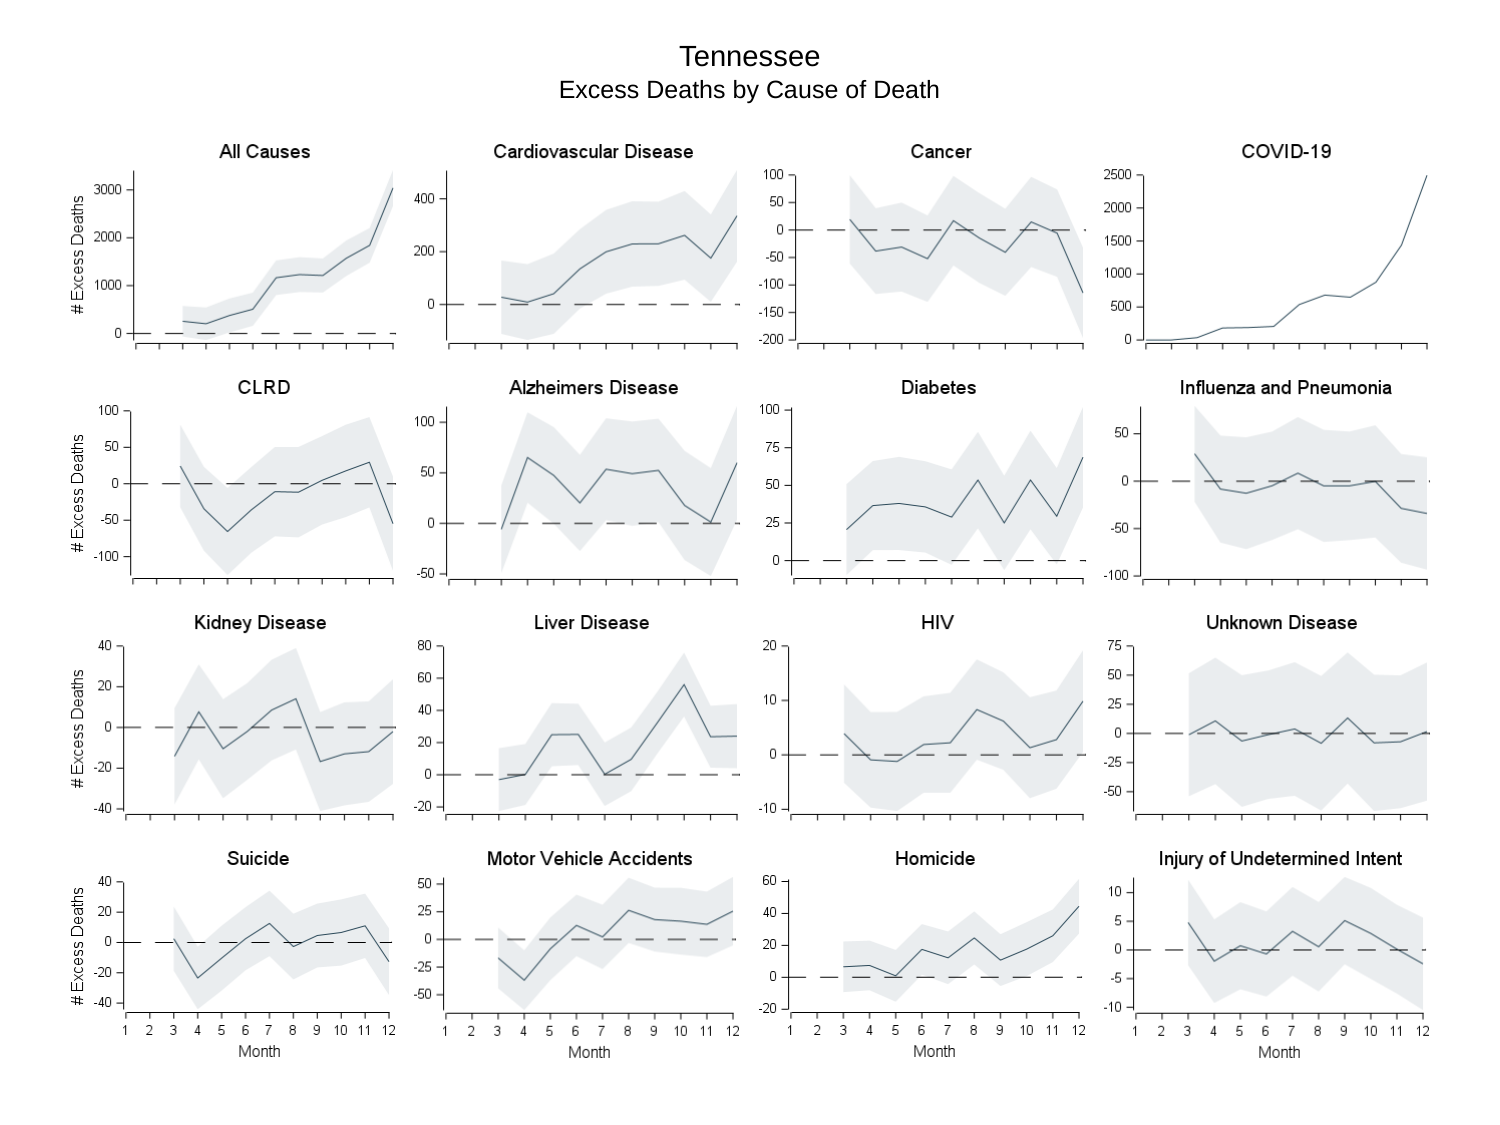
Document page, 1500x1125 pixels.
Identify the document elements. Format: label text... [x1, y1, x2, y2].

picture [63, 136, 402, 362]
picture [753, 842, 1092, 1069]
picture [1098, 842, 1437, 1069]
picture [753, 136, 1092, 362]
picture [753, 372, 1092, 598]
title Tennessee [37, 37, 1463, 73]
picture [1098, 371, 1437, 598]
picture [408, 136, 747, 363]
picture [63, 607, 402, 833]
picture [753, 607, 1092, 833]
title Excess Deaths by Cause of Death [37, 73, 1463, 104]
picture [408, 842, 747, 1069]
picture [408, 607, 747, 833]
picture [1098, 136, 1437, 363]
picture [63, 372, 402, 598]
picture [408, 371, 747, 598]
picture [1098, 607, 1437, 833]
picture [63, 842, 402, 1069]
